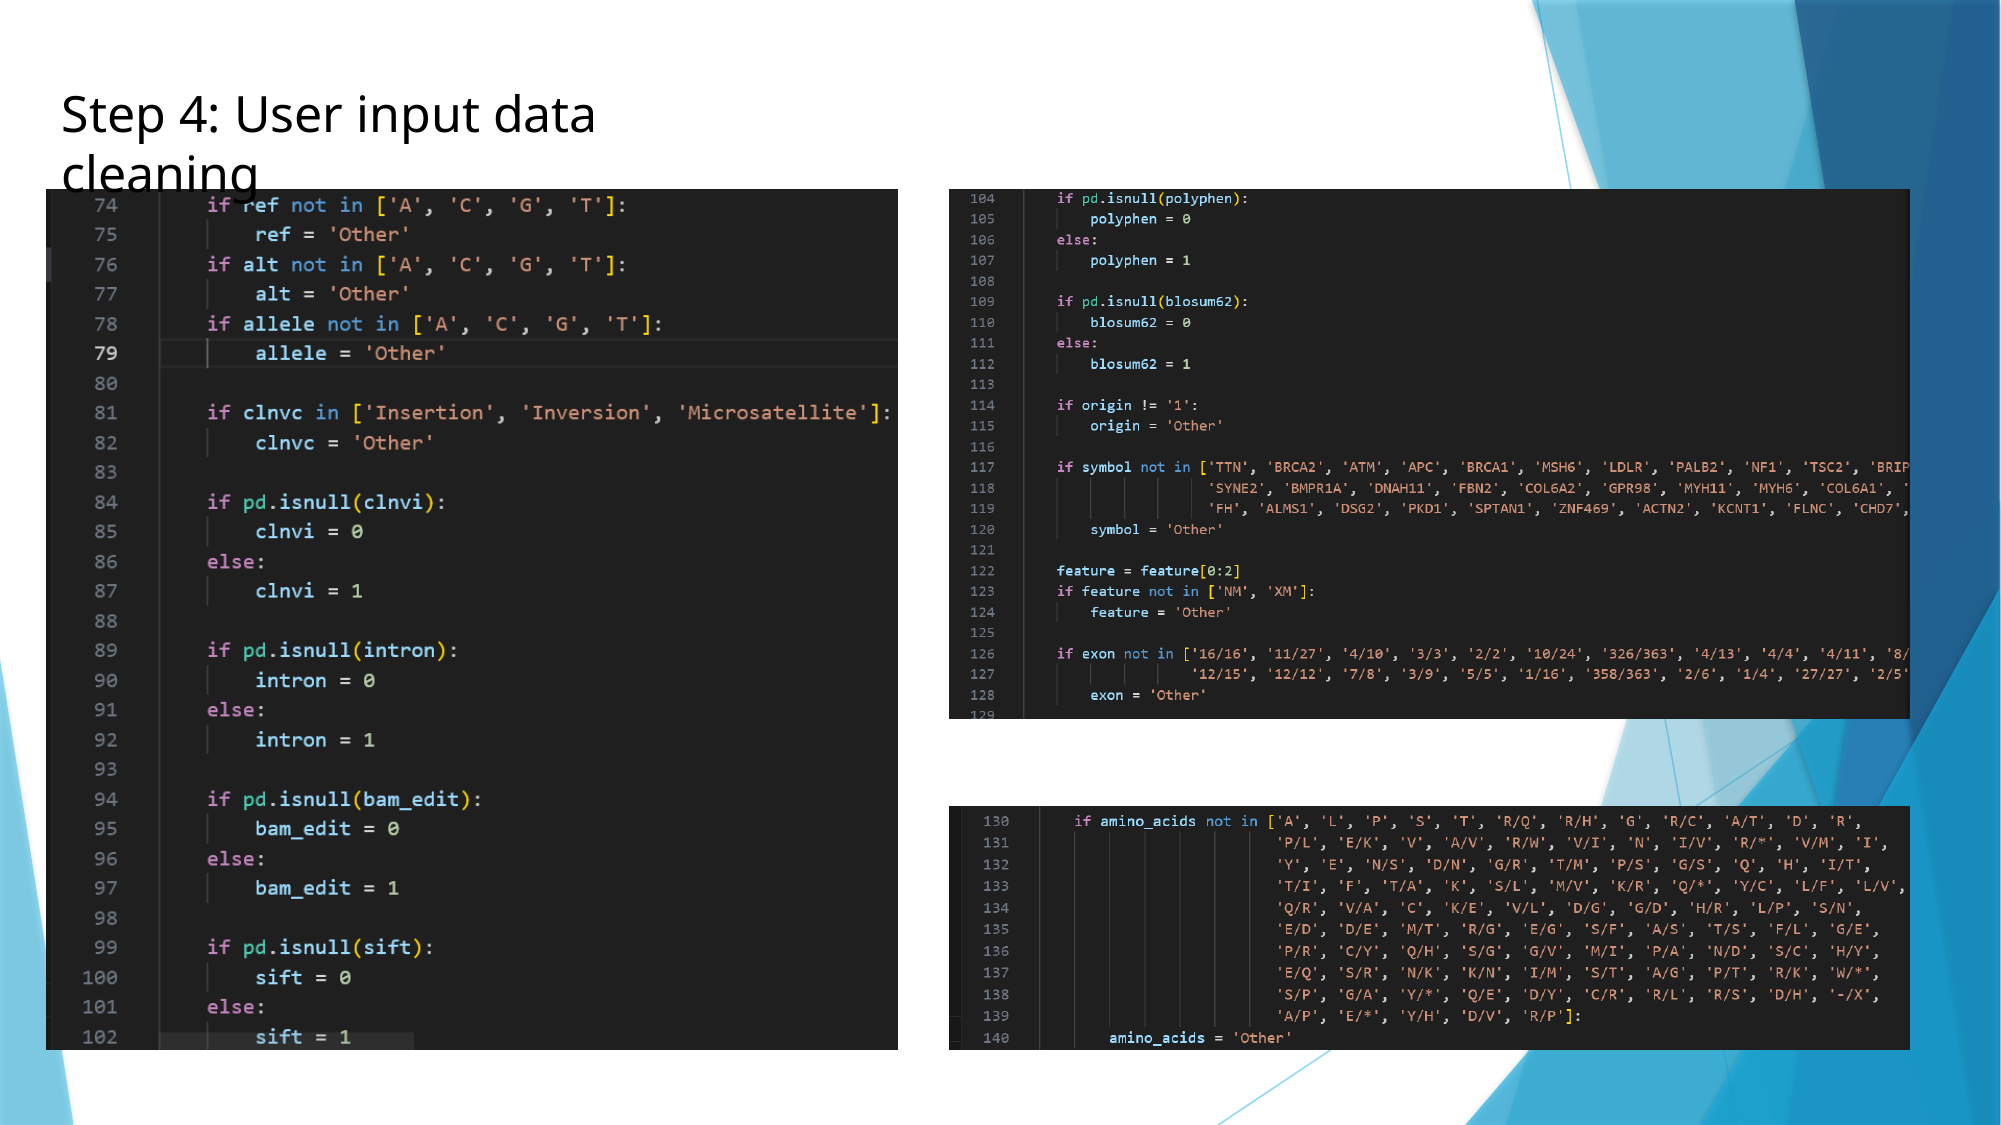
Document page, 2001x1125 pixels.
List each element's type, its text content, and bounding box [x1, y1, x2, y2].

picture [948, 189, 1910, 719]
picture [948, 806, 1910, 1051]
picture [46, 188, 899, 1051]
text_box Step 4: User input data cleaning [46, 74, 818, 188]
